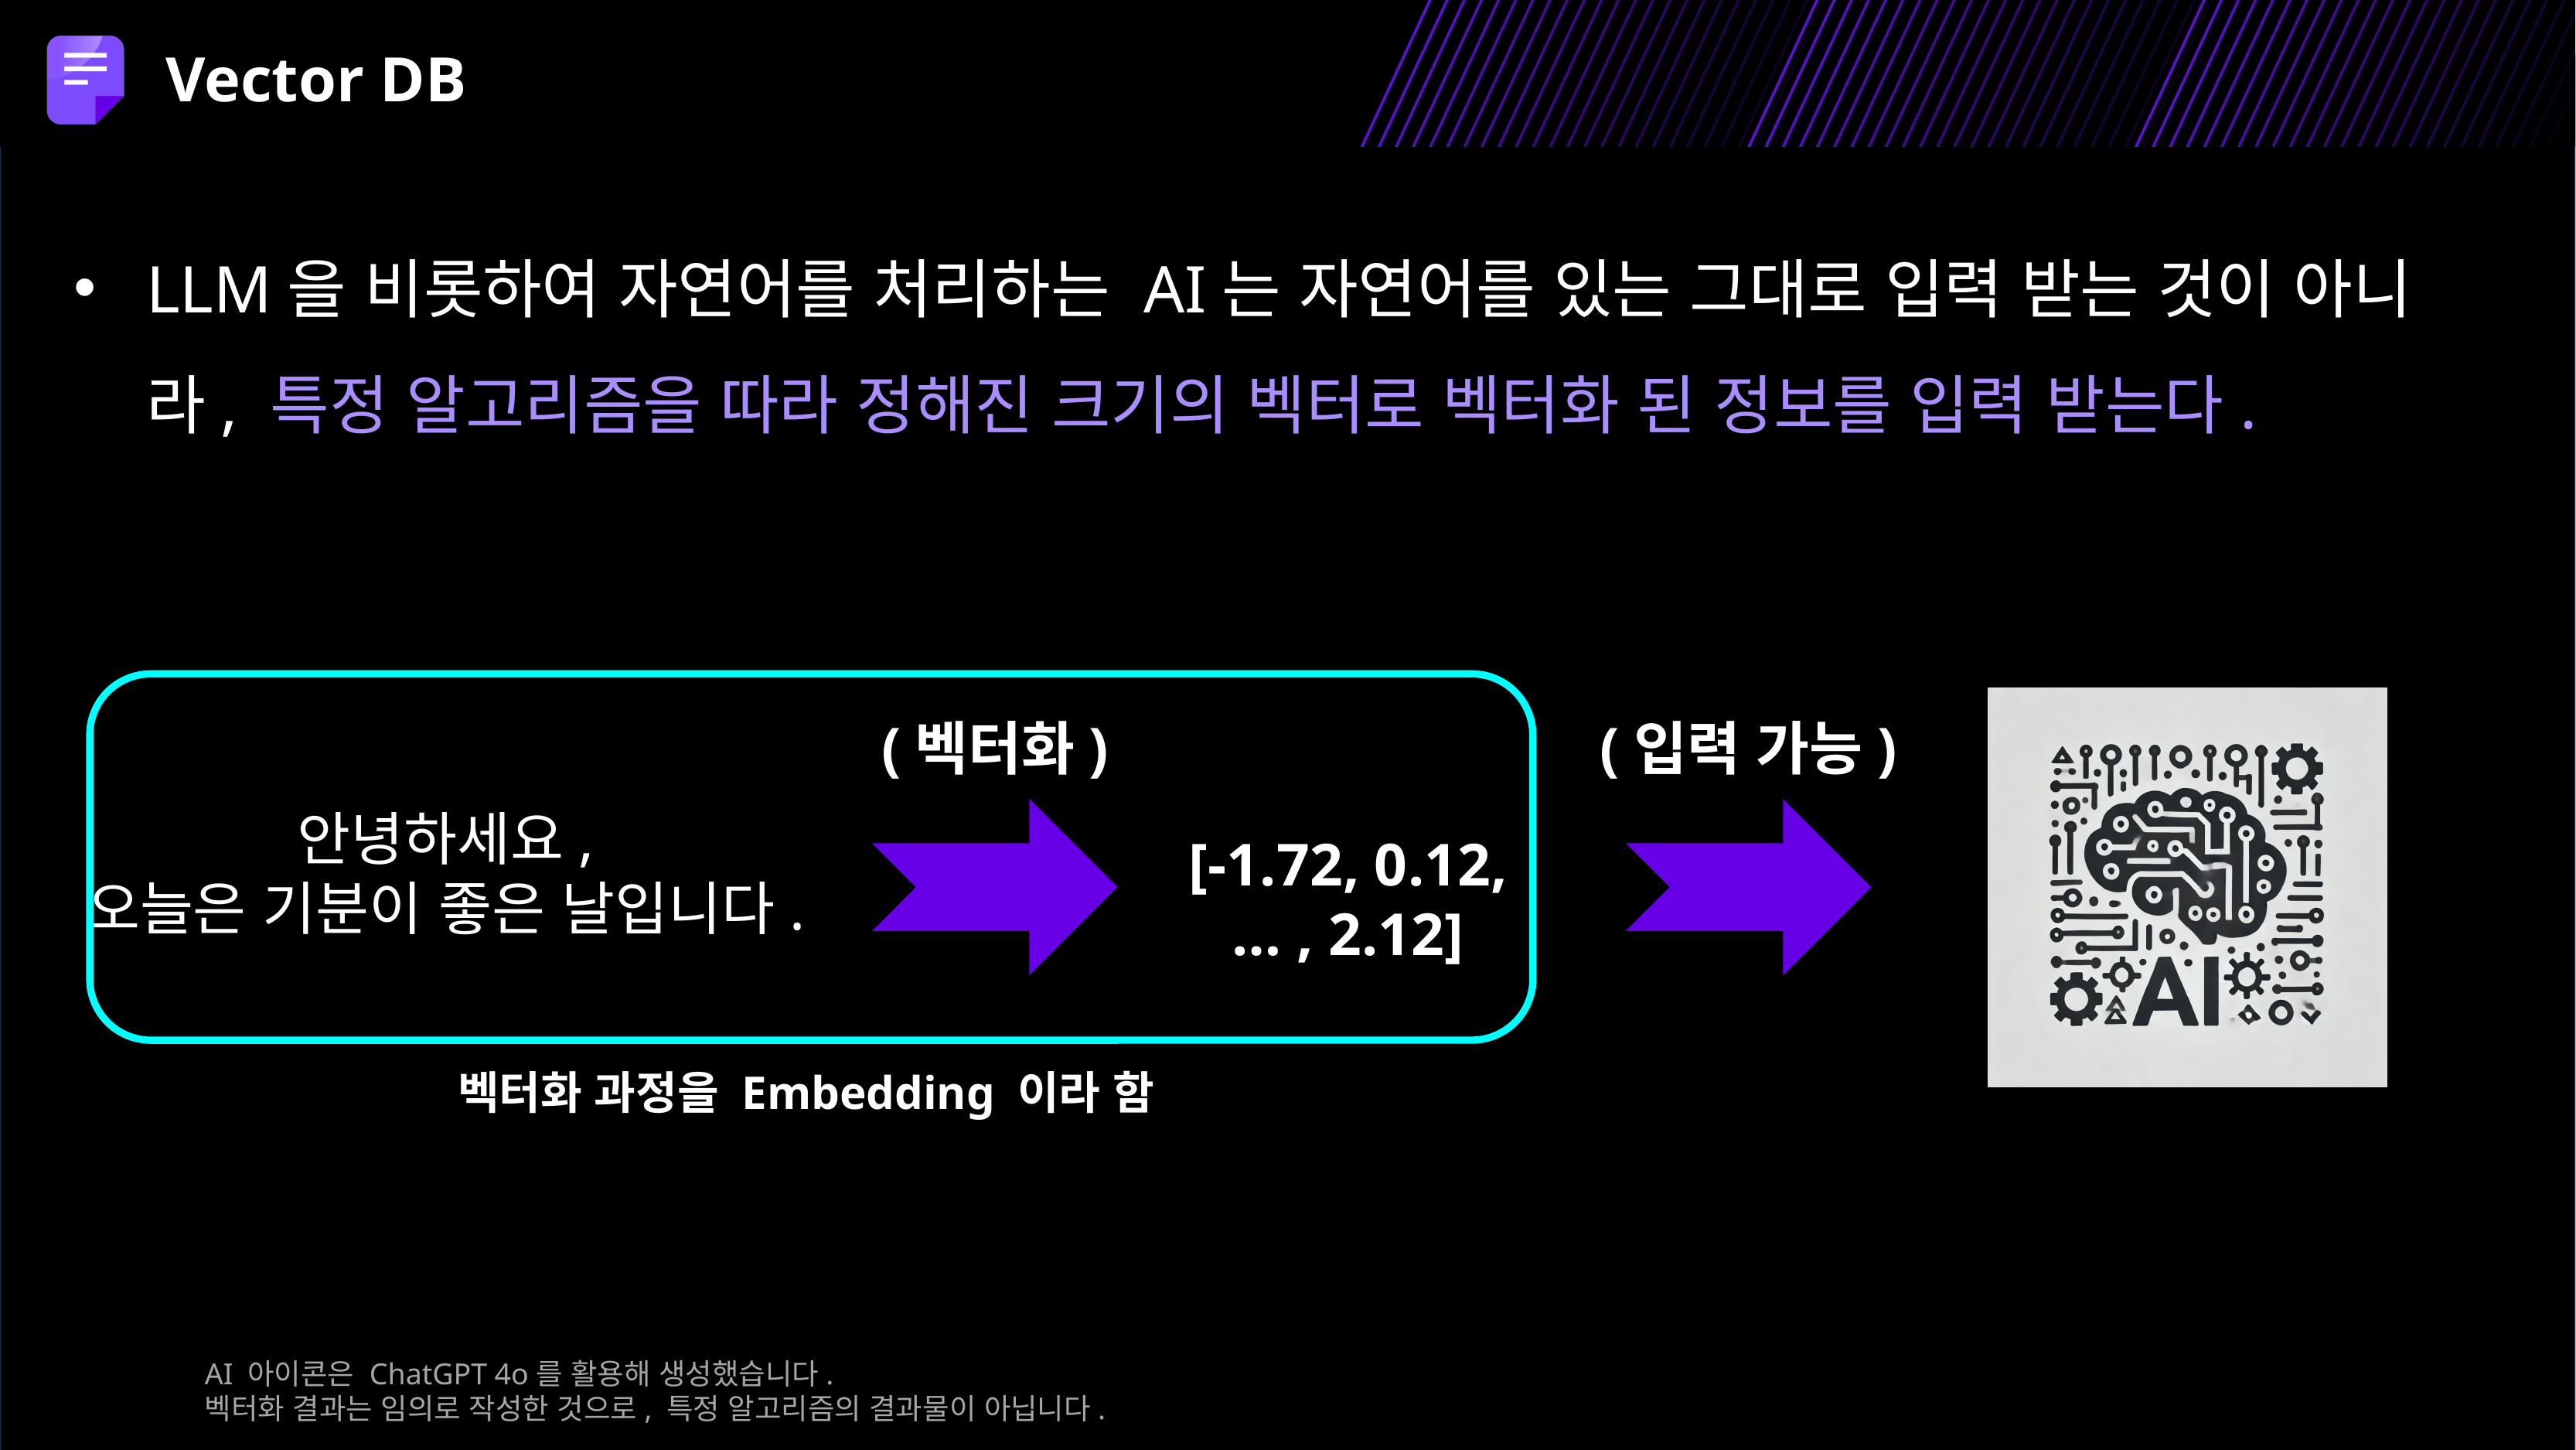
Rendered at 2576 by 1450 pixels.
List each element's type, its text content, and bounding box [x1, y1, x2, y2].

list Vector DB [154, 43, 1367, 140]
list AI 아이콘은 ChatGPT 4o를 활용해 생성했습니다. 벡터화 결과는 임의로 작성한 것으로, 특정 알고리즘의 결과물이 아닙니다. [193, 1349, 1940, 1407]
list LLM을 비롯하여 자연어를 처리하는 AI는 자연어를 있는 그대로 입력 받는 것이 아니라, 특정 알고리즘을 따라 정해진 크기의 벡터로 벡터화 된 정보를 입력 받는다. [62, 203, 2513, 1210]
text_box [89, 673, 1534, 1042]
text_box 벡터화 과정을 Embedding 이라 함 [748, 1059, 864, 1175]
text_box [1625, 799, 1872, 976]
text_box (입력 가능) [1690, 706, 1807, 823]
picture [1988, 687, 2387, 1087]
picture [0, 0, 2576, 147]
